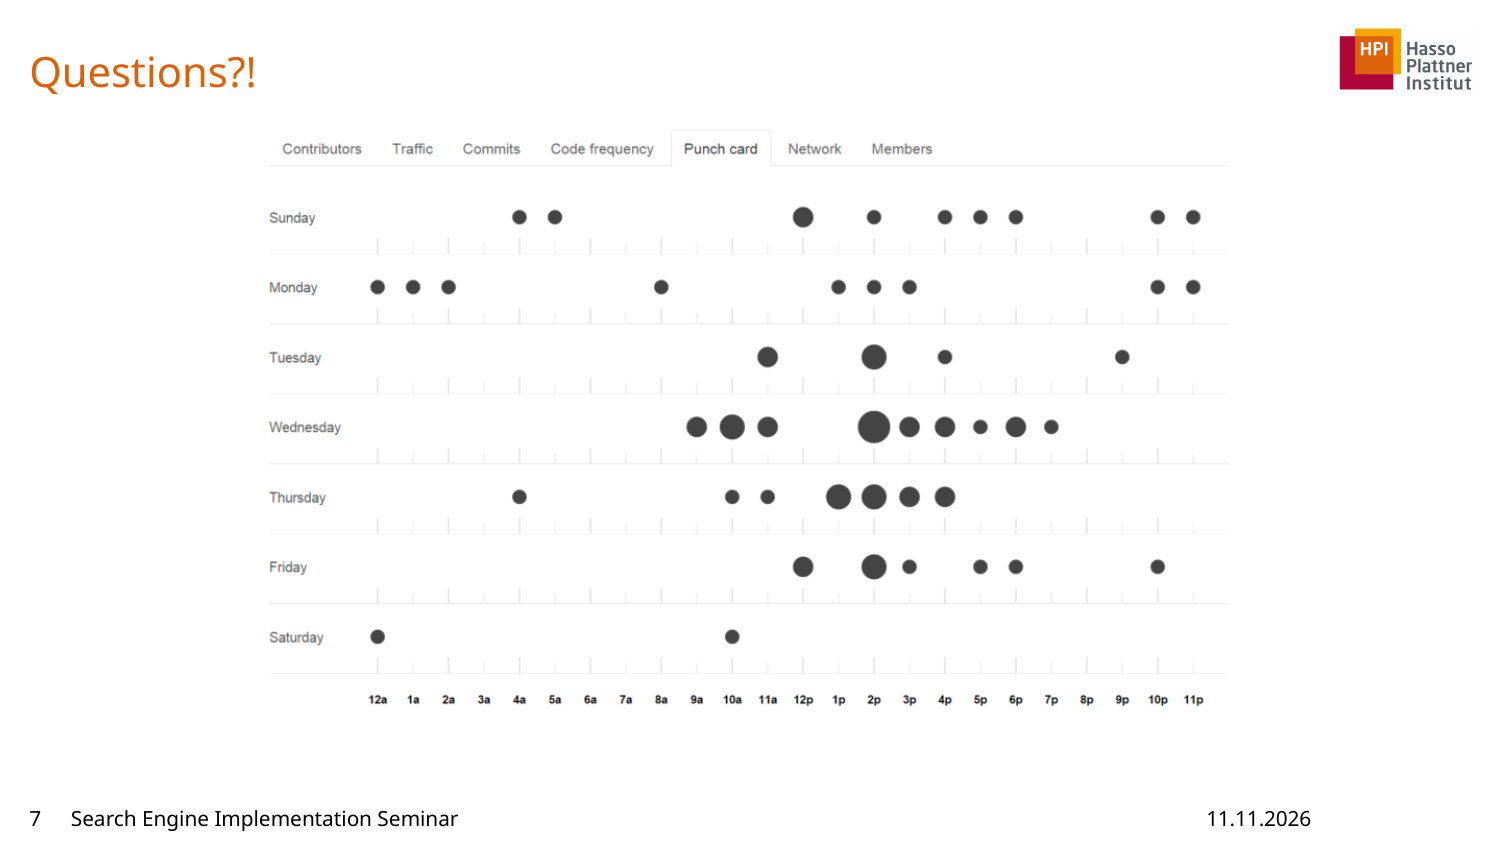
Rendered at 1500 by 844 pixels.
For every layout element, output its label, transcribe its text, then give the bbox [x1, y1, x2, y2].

picture [264, 119, 1236, 725]
title Questions?! [29, 38, 1312, 216]
footer Search Engine Implementation Seminar [70, 805, 1182, 836]
picture [1338, 26, 1475, 93]
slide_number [1187, 805, 1312, 836]
slide_number 7 [29, 805, 65, 836]
